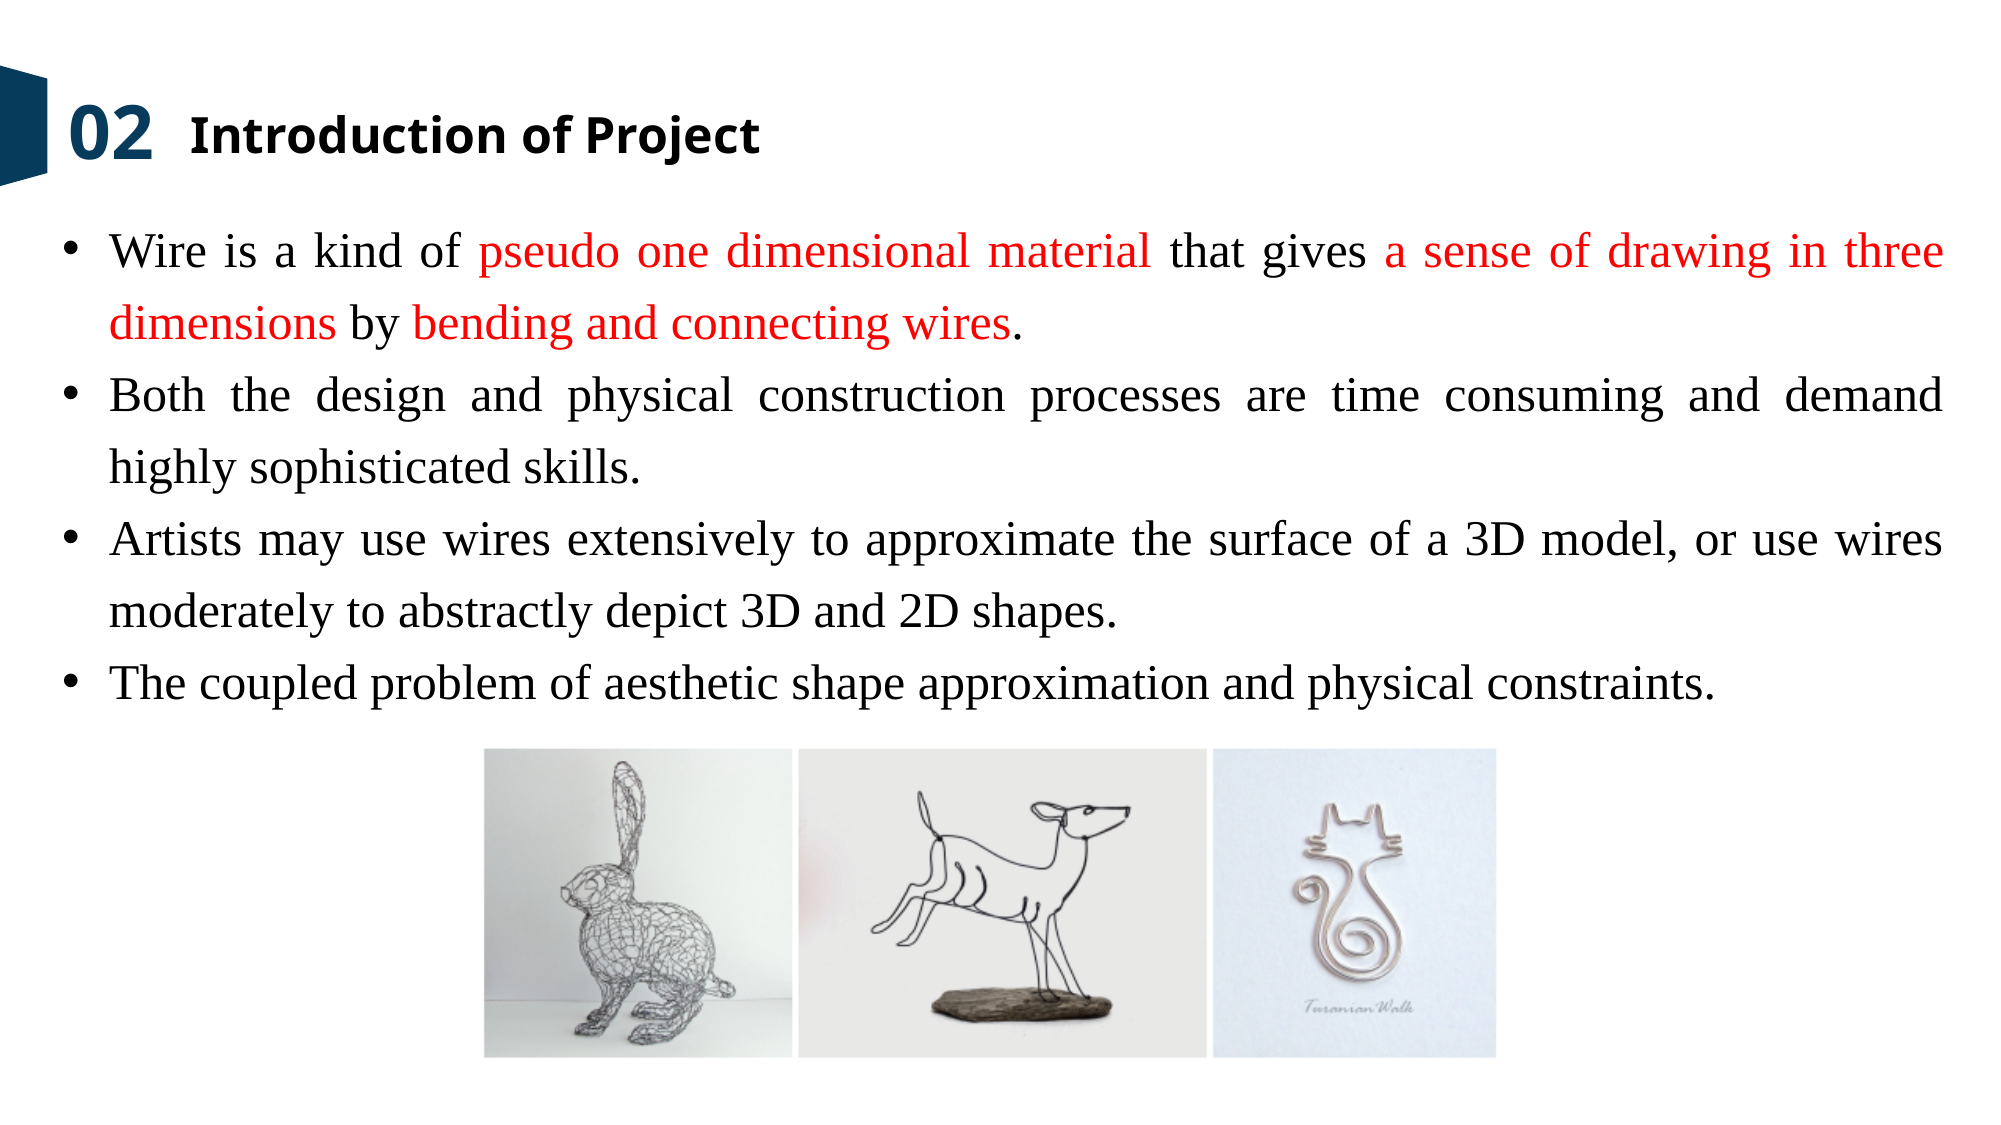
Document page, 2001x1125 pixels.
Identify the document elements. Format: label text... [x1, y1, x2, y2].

picture [475, 738, 1509, 1072]
text_box Wire is a kind of pseudo one dimensional material that gives a sense of drawing in three dimensions by bending and connecting wires. Both the design and physical construction processes are time consuming and demand highly sophisticated skills. Artists may use wires extensively to approximate the surface of a 3D model, or use wires moderately to abstractly depict 3D and 2D shapes. The coupled problem of aesthetic shape approximation and physical constraints. [47, 198, 1960, 718]
text_box Introduction of Project [176, 95, 1809, 171]
text_box [0, 64, 49, 188]
text_box 02 [53, 77, 176, 183]
